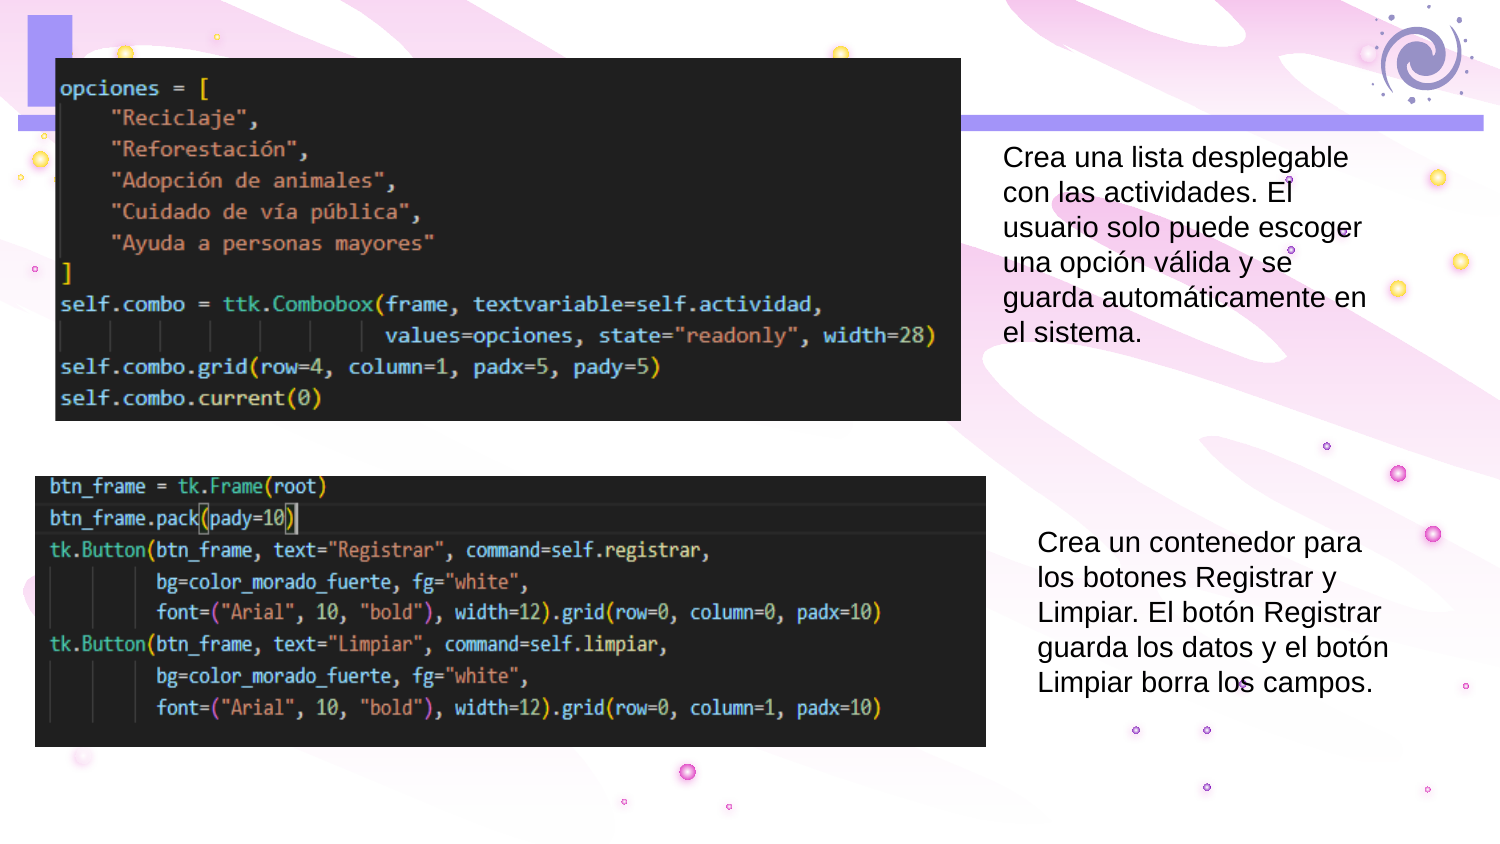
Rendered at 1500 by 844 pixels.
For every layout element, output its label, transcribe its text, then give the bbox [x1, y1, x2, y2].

picture [55, 57, 962, 421]
text_box Crea una lista desplegable con las actividades. El usuario solo puede escoger una opción válida y se guarda automáticamente en el sistema. [987, 10, 1386, 476]
picture [35, 476, 987, 747]
text_box Crea un contenedor para los botones Registrar y Limpiar. El botón Registrar guarda los datos y el botón Limpiar borra los campos. [1022, 378, 1420, 844]
